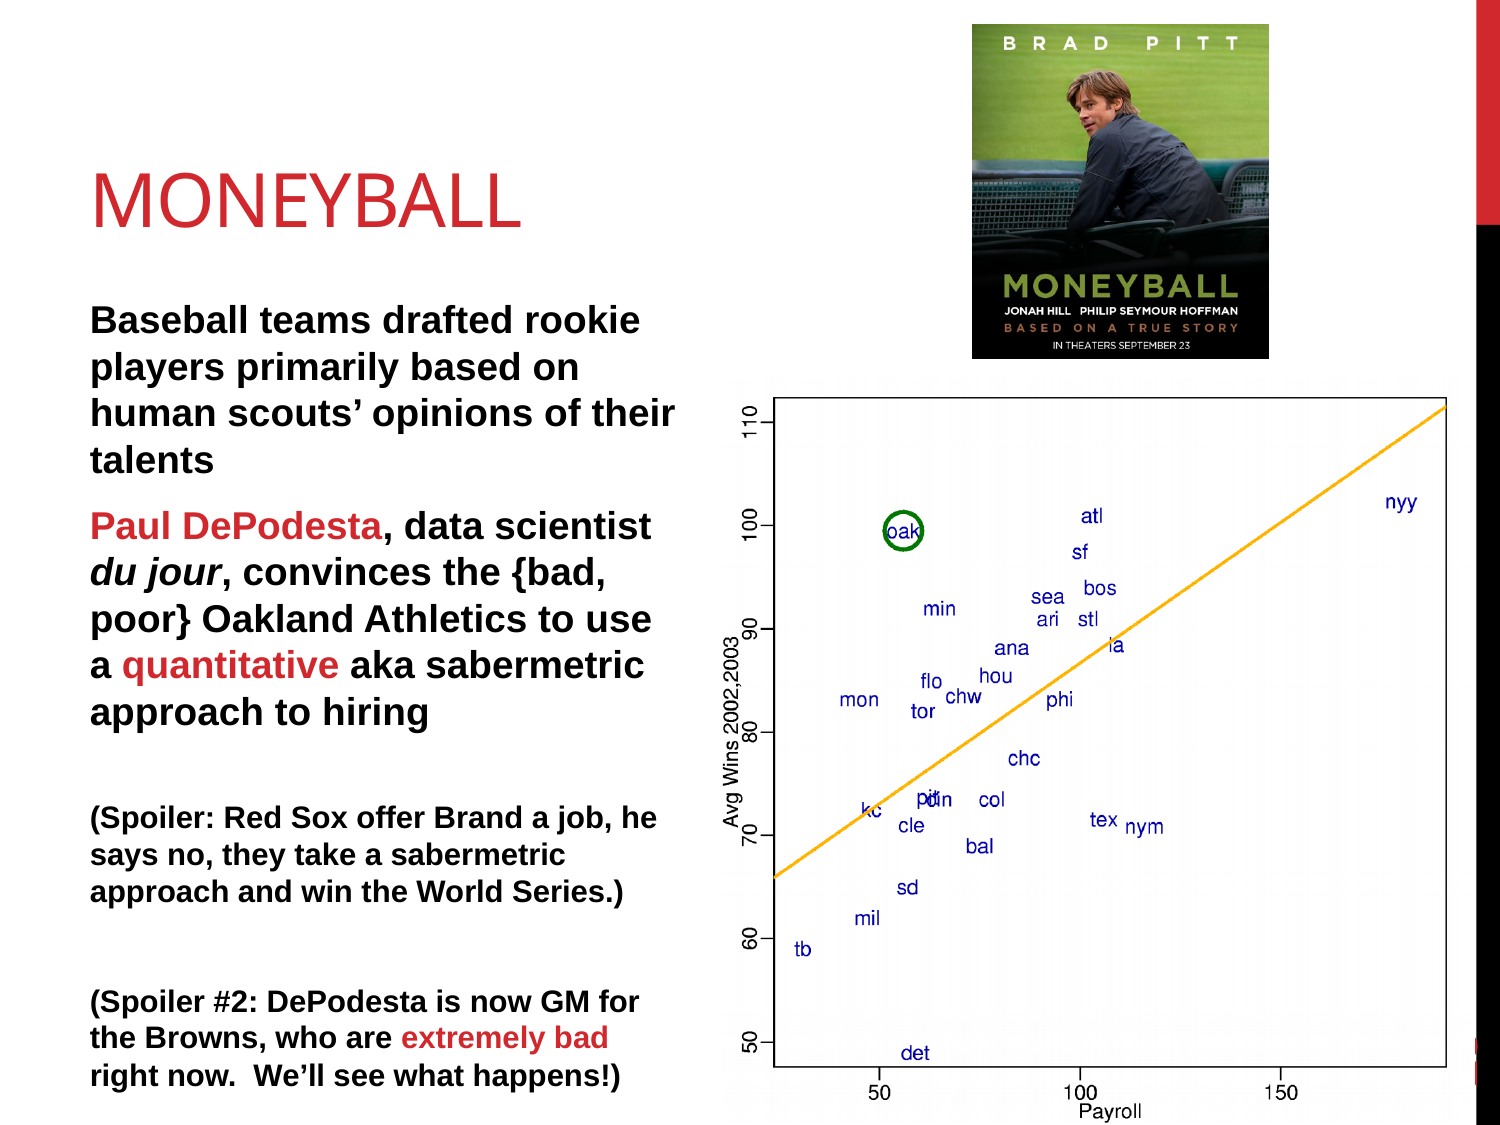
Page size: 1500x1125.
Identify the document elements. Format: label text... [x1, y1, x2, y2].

text_box MoneyBall [74, 25, 969, 250]
text_box <number> [1480, 887, 1488, 1104]
picture [971, 24, 1269, 360]
picture [709, 378, 1475, 1125]
text_box Baseball teams drafted rookie players primarily based on human scouts’ opinions of their talents Paul DePodesta, data scientist du jour, convinces the {bad, poor} Oakland Athletics to use a quantitative aka sabermetric approach to hiring (Spoiler: Red Sox offer Brand a job, he says no, they take a sabermetric approach and win the World Series.) (Spoiler #2: DePodesta is now GM for the Browns, who are extremely bad right now. We’ll see what happens!) [74, 287, 698, 1100]
